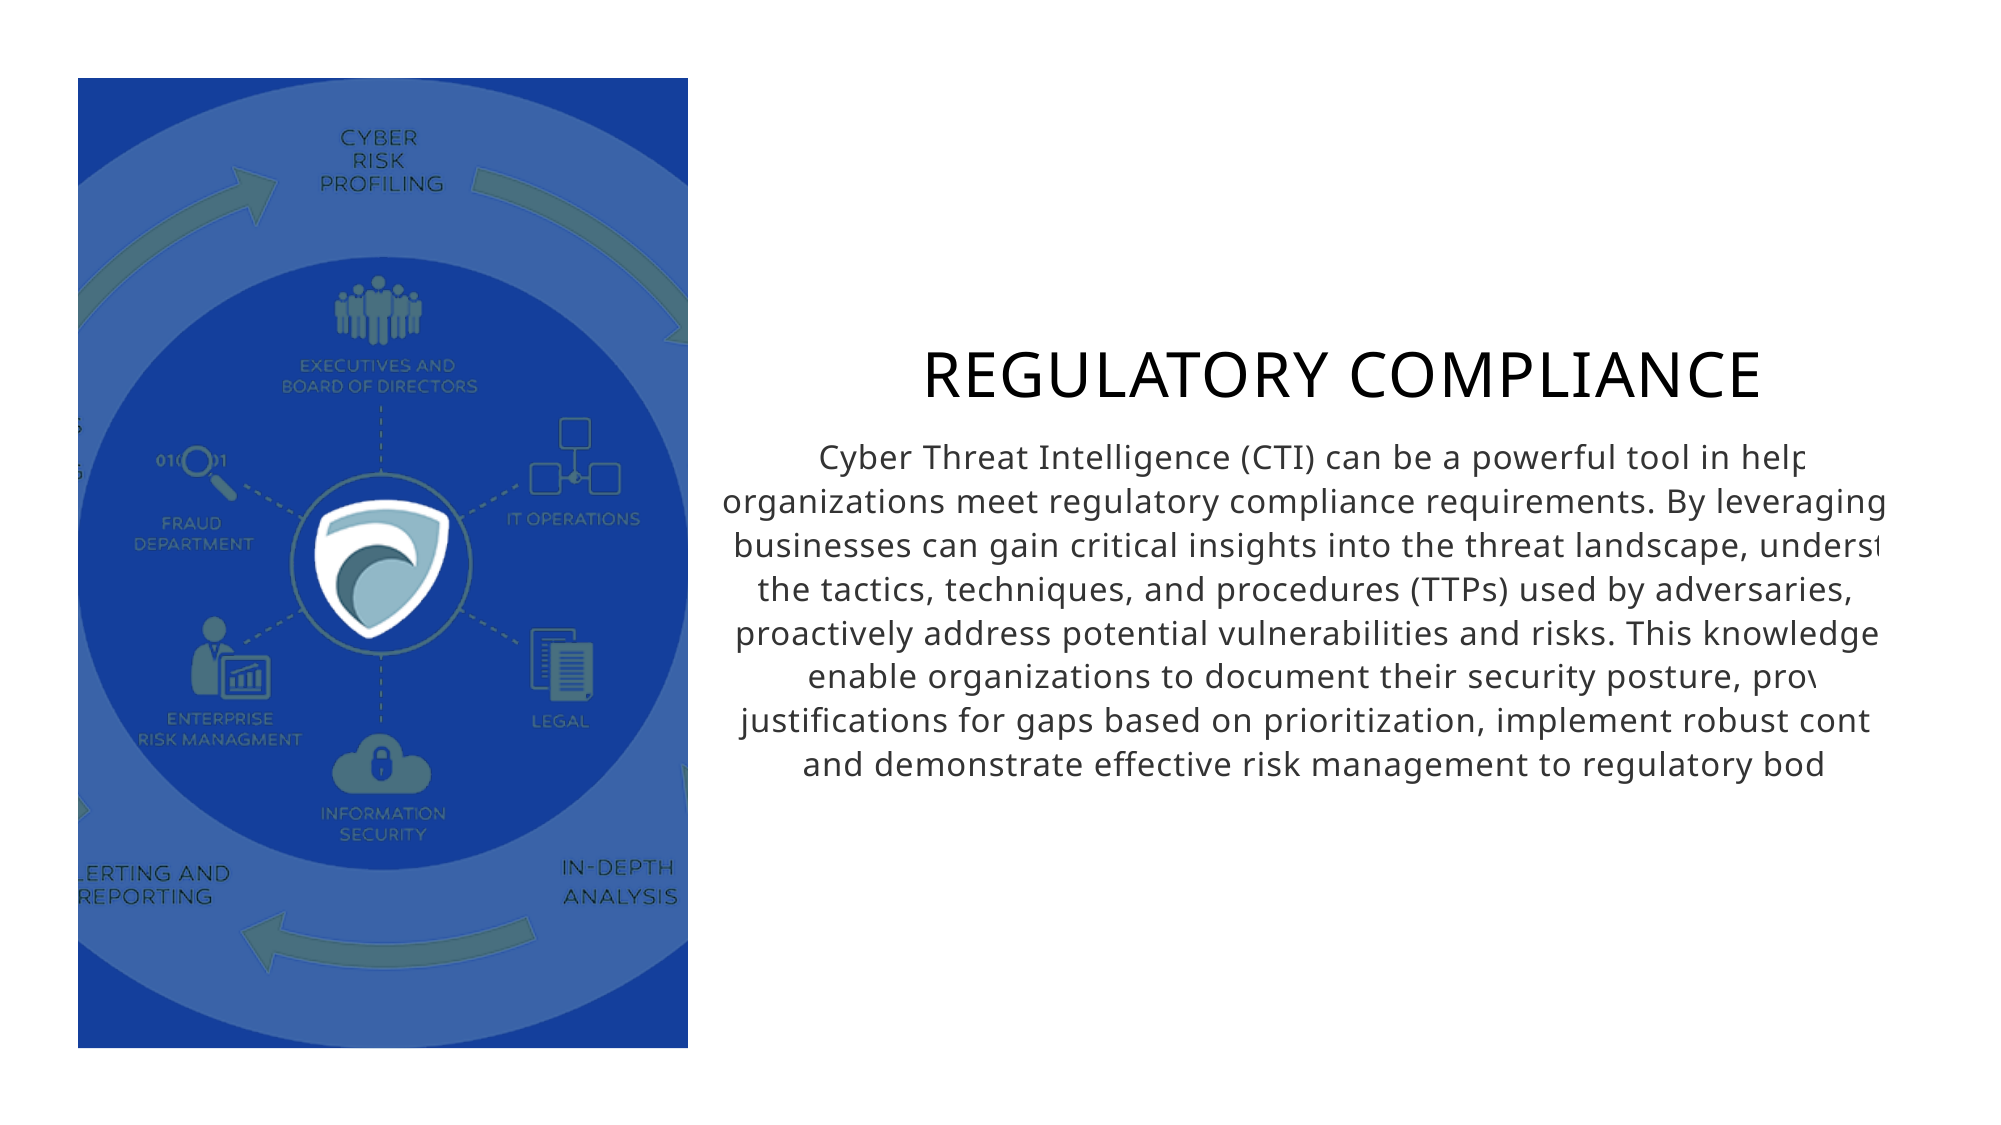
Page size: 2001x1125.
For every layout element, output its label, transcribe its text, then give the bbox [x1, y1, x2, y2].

picture [77, 77, 689, 1049]
text_box Cyber Threat Intelligence (CTI) can be a powerful tool in helping organizations meet regulatory compliance requirements. By leveraging CTI, businesses can gain critical insights into the threat landscape, understand the tactics, techniques, and procedures (TTPs) used by adversaries, and proactively address potential vulnerabilities and risks. This knowledge can enable organizations to document their security posture, provide justifications for gaps based on prioritization, implement robust controls, and demonstrate effective risk management to regulatory bodies. [710, 432, 1976, 784]
text_box REGULATORY COMPLIANCE [710, 339, 1976, 410]
